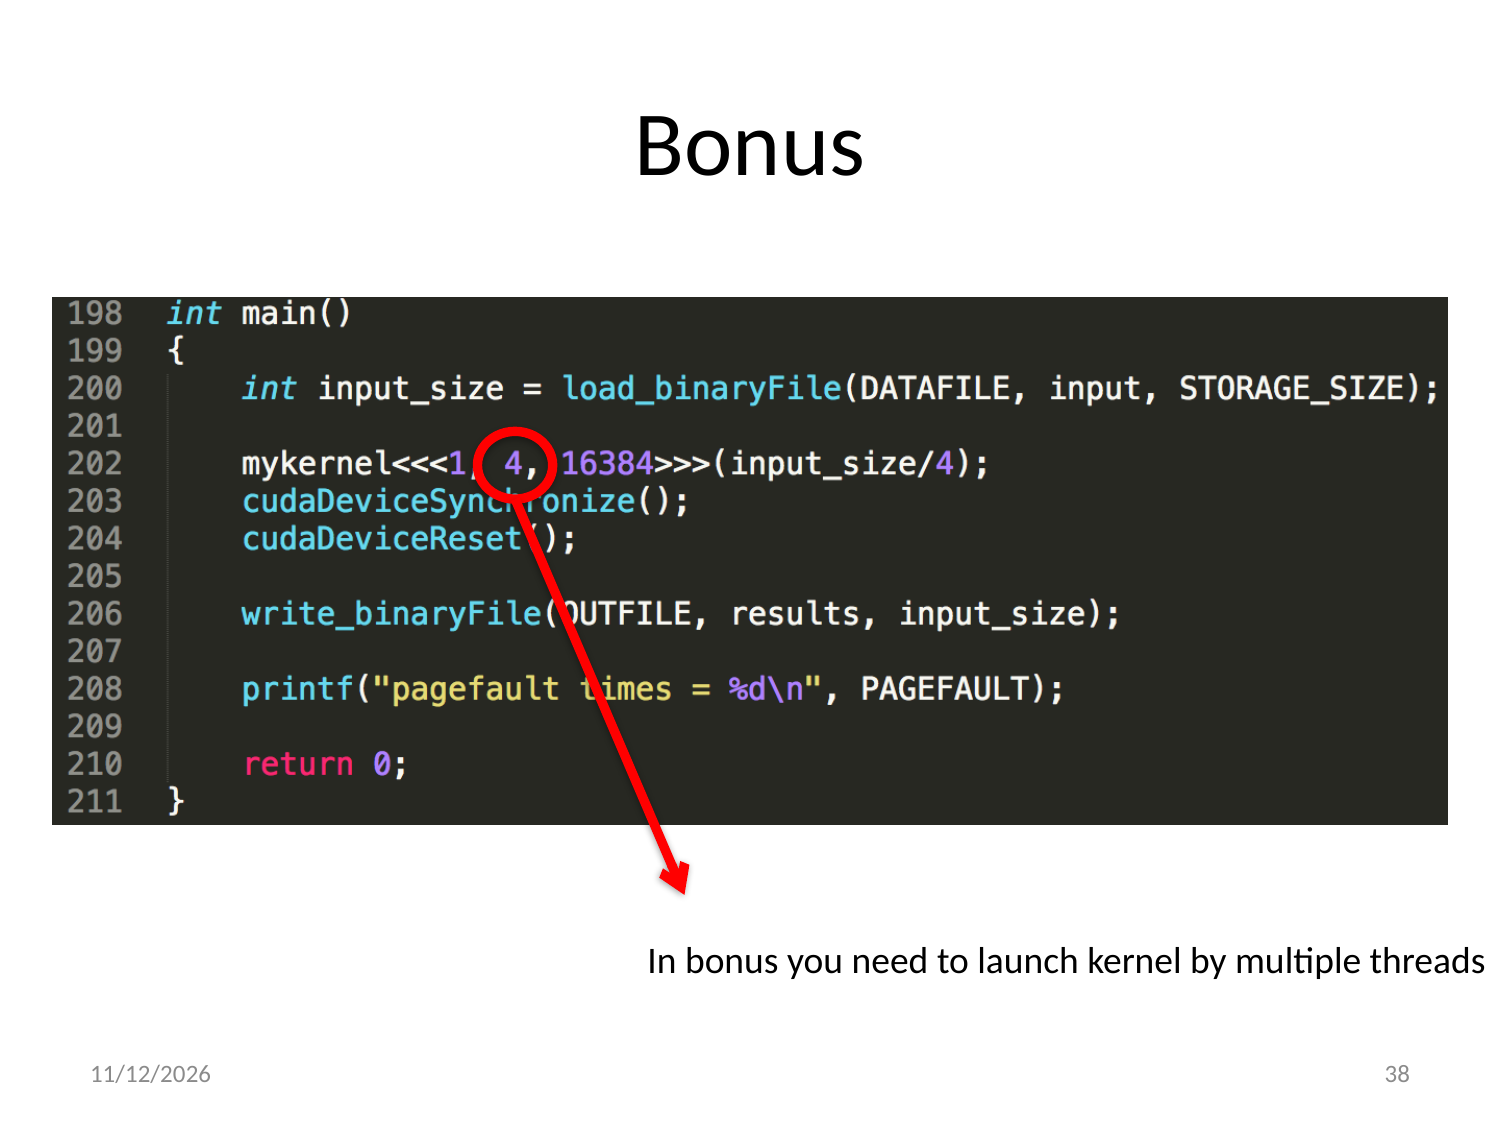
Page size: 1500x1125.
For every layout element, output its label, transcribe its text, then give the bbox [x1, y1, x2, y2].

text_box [514, 498, 685, 896]
slide_number 38 [1074, 1042, 1425, 1103]
title Bonus [75, 45, 1425, 233]
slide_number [75, 1042, 425, 1103]
text_box In bonus you need to launch kernel by multiple threads [632, 928, 1500, 989]
picture [51, 297, 1449, 826]
